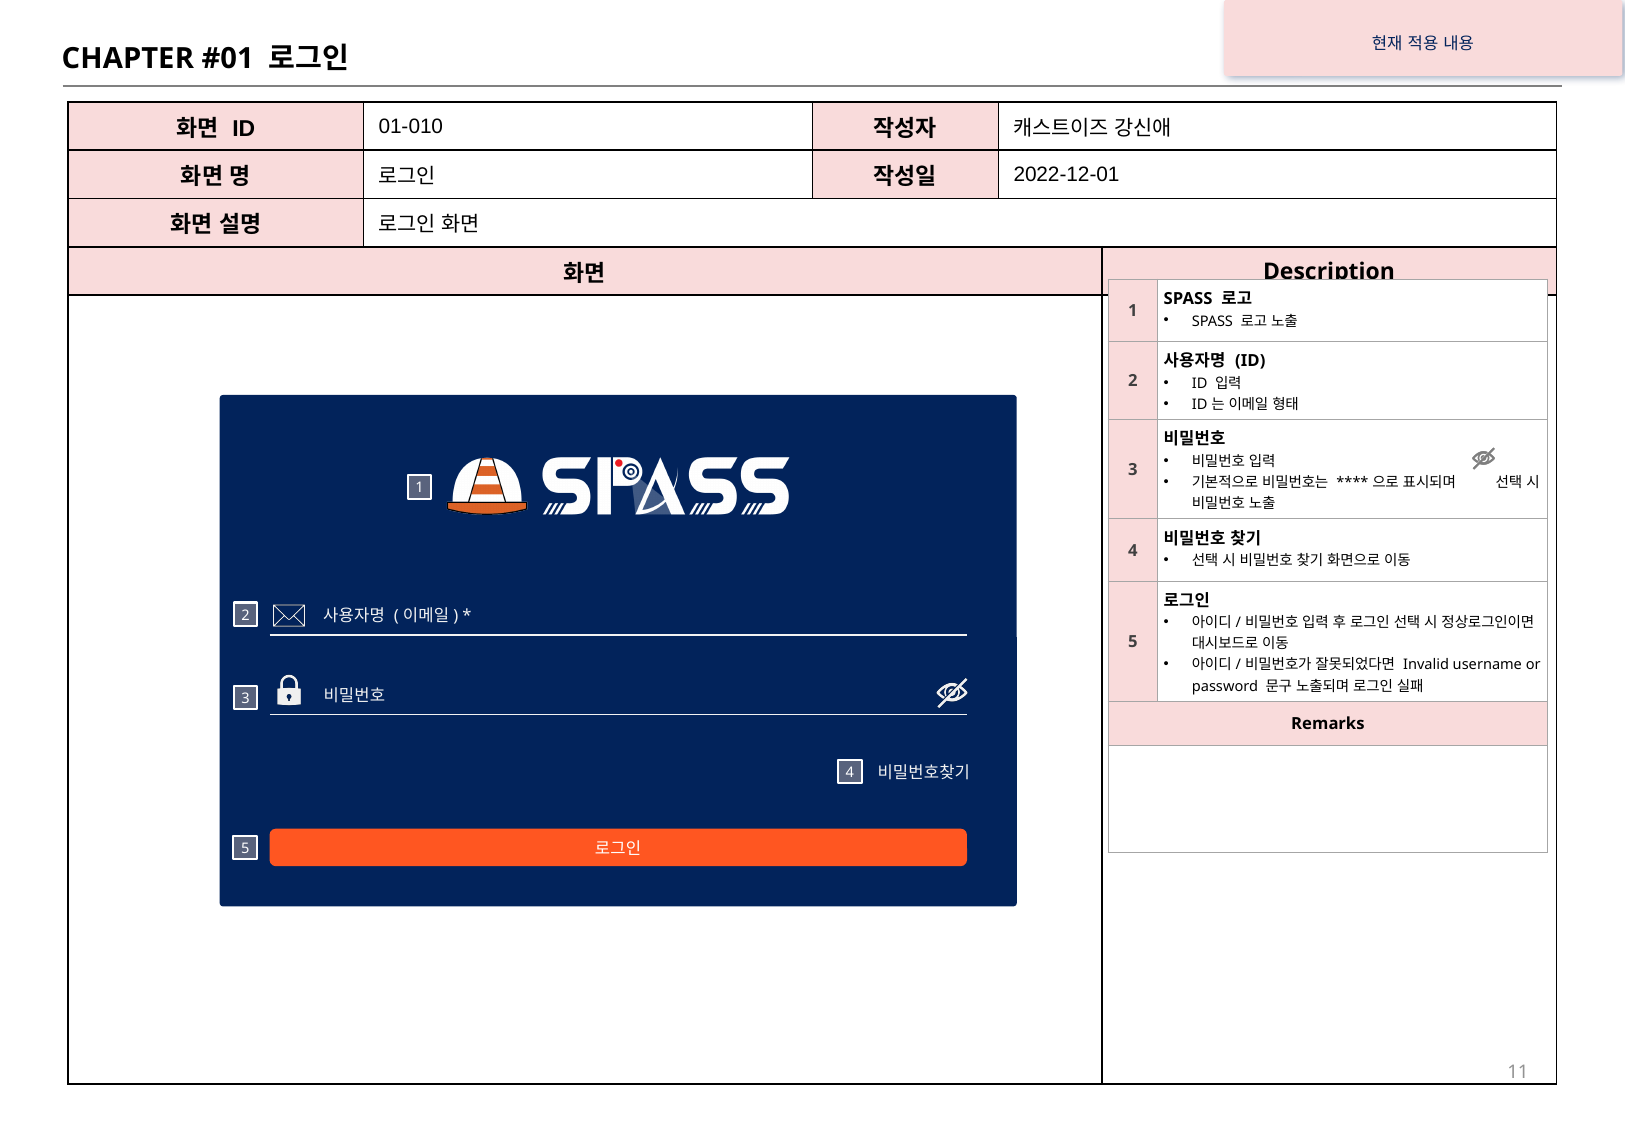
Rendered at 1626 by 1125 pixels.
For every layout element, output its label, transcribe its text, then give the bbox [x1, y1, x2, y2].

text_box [221, 396, 1015, 905]
table_cell 화면 [69, 248, 1101, 294]
slide_number 10 [1164, 1042, 1544, 1103]
table_cell 로그인 아이디/비밀번호 입력 후 로그인 선택 시 정상로그인이면 대시보드로 이동 아이디/비밀번호가 잘못되었다면 Invalid username or password 문구 노출되며 로그인 실패 [1158, 582, 1547, 701]
table_cell 화면 명 [69, 151, 363, 198]
picture [1468, 444, 1498, 474]
table_cell [1103, 296, 1556, 1083]
table_header 1 [1109, 280, 1157, 341]
table_header 캐스트이즈 강신애 [999, 103, 1556, 149]
table_cell 화면 설명 [69, 199, 363, 246]
table_header 작성자 [813, 111, 998, 149]
table_header SPASS 로고 SPASS 로고 노출 [1158, 280, 1547, 341]
table_cell 4 [1109, 519, 1157, 581]
table_cell Remarks [1109, 702, 1547, 745]
table_cell [1109, 746, 1547, 852]
title CHAPTER #01 로그인 [46, 2, 1096, 111]
table_header 01-010 [364, 111, 812, 149]
table_cell 비밀번호 찾기 선택 시 비밀번호 찾기 화면으로 이동 [1158, 519, 1547, 581]
table_cell 3 [1109, 420, 1157, 518]
table_cell 5 [1109, 582, 1157, 701]
table_cell 작성일 [813, 151, 998, 198]
table_cell 로그인 [364, 151, 812, 198]
table_cell Description [1103, 248, 1556, 294]
table_cell [69, 296, 1101, 1083]
table_cell 비밀번호 비밀번호 입력 기본적으로 비밀번호는 ****으로 표시되며 선택 시 비밀번호 노출 [1158, 420, 1547, 518]
table_header 화면 ID [69, 111, 363, 149]
table_cell 로그인 화면 [364, 199, 1556, 246]
table_cell 2022-12-01 [999, 151, 1556, 198]
table_cell 2 [1109, 342, 1157, 419]
text_box 현재 적용 내용 [1221, 0, 1625, 78]
table_cell 사용자명 (ID) ID 입력 ID는 이메일 형태 [1158, 342, 1547, 419]
